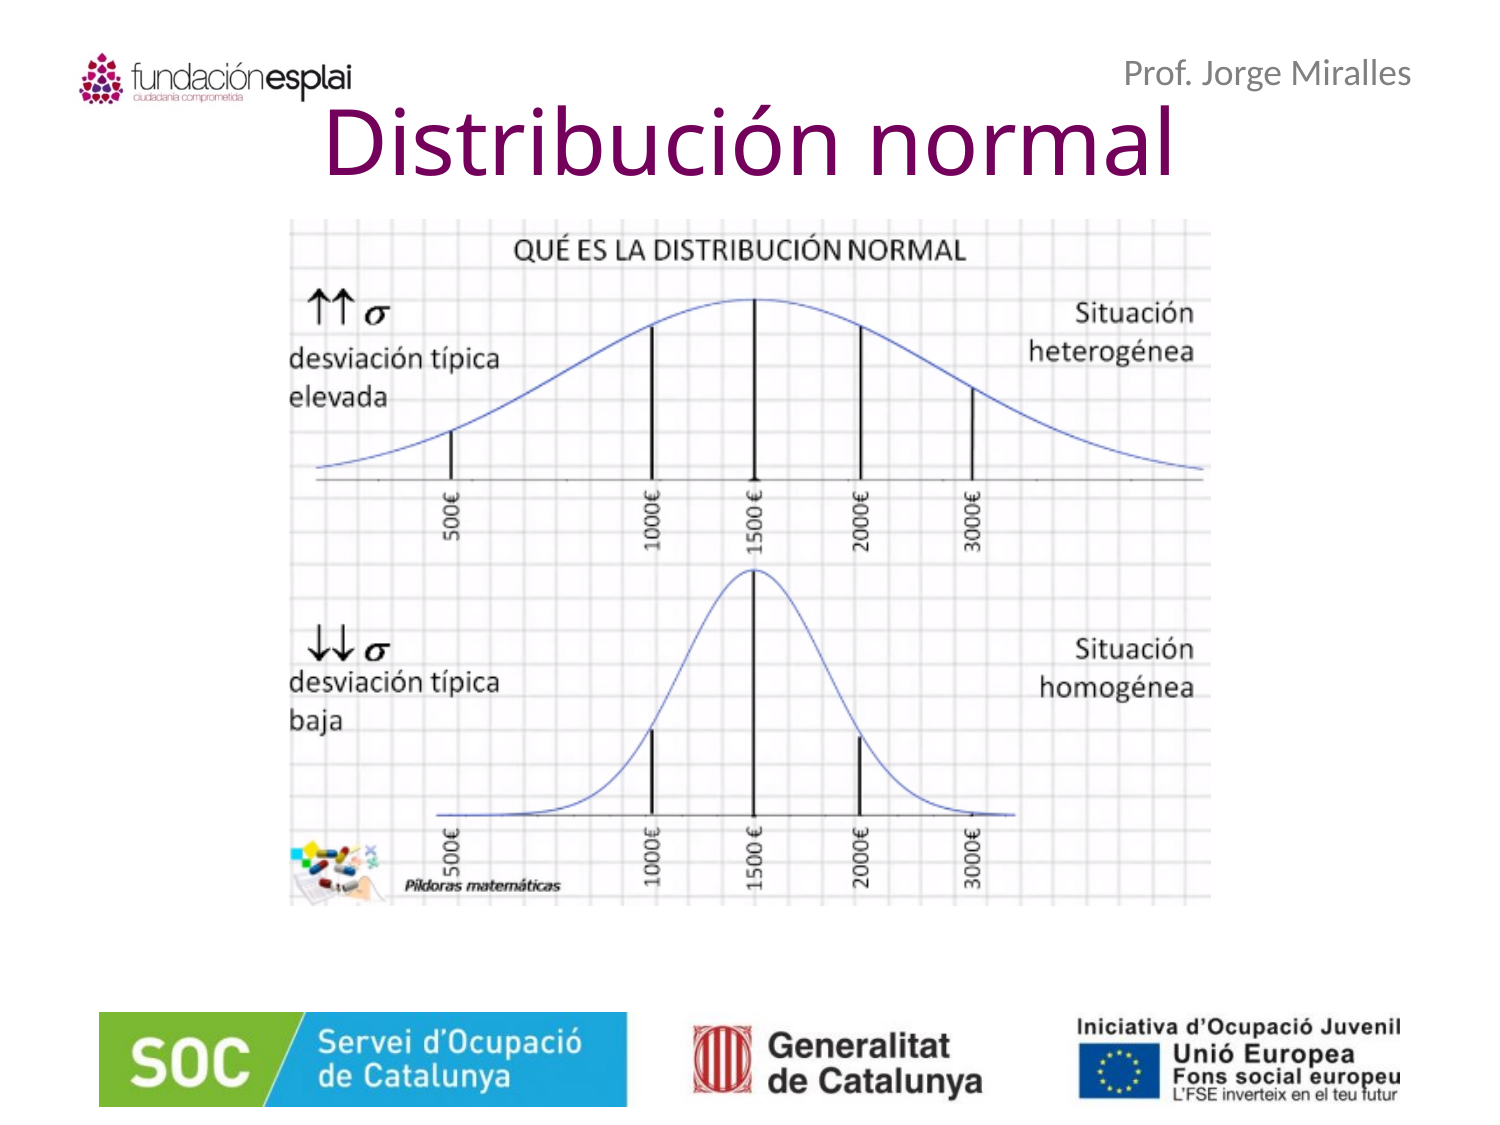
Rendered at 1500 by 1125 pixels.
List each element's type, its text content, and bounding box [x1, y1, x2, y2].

picture [288, 219, 1211, 906]
picture [99, 1012, 1400, 1107]
title Distribución normal [75, 45, 1425, 233]
picture [73, 42, 357, 114]
